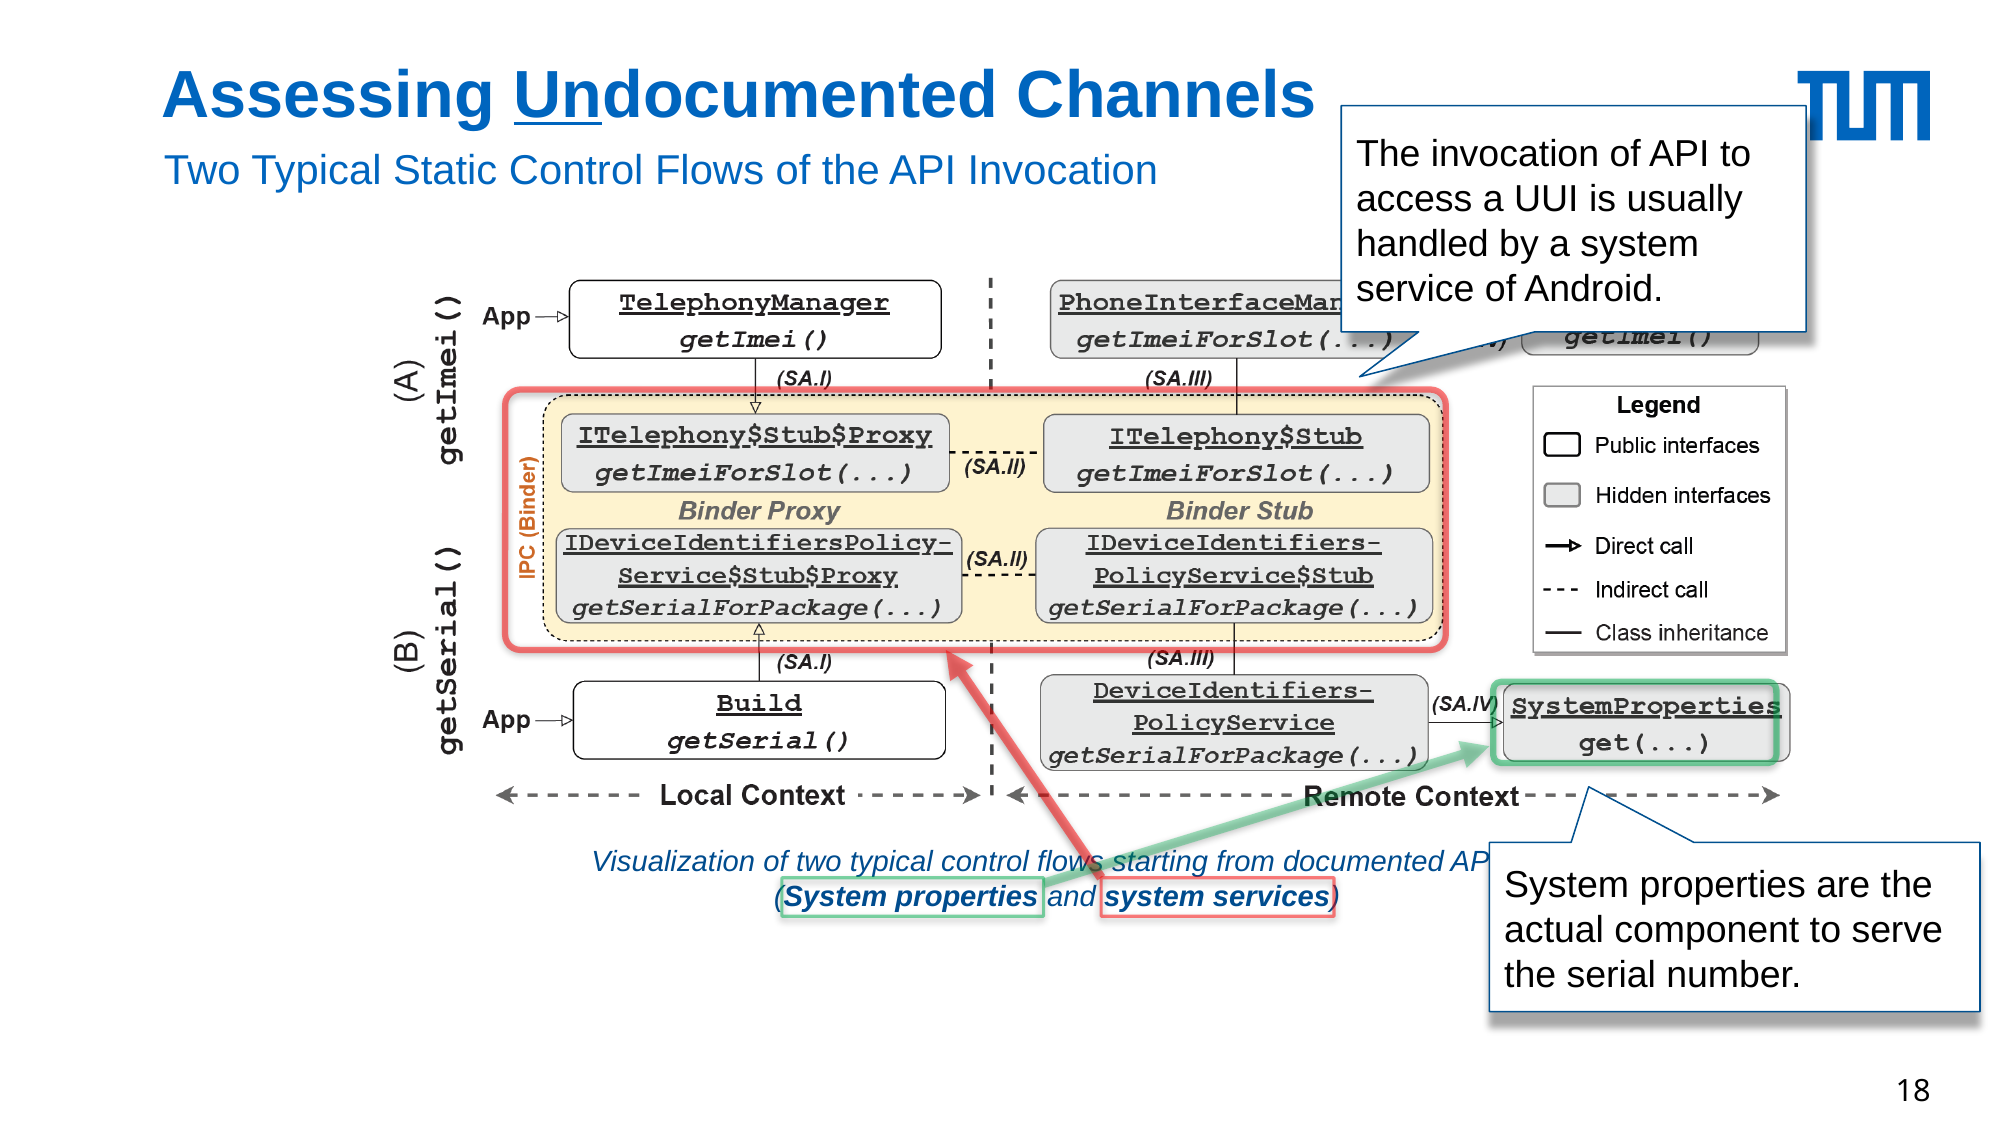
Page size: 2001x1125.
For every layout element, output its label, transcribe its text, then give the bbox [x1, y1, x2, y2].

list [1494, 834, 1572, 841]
list Visualization of two typical control flows starting from documented APIs. (System properties and system services) [540, 834, 1484, 946]
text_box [1043, 745, 1490, 884]
text_box Two Typical Static Control Flows of the API Invocation [149, 139, 1340, 201]
slide_number 18 [1481, 1061, 1931, 1122]
text_box Assessing Undocumented Channels [146, 43, 1681, 139]
text_box The invocation of API to access a UUI is usually handled by a system service of Android. [1340, 104, 1807, 333]
picture [382, 274, 1792, 812]
text_box [781, 877, 1044, 917]
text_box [945, 649, 1102, 879]
text_box [1100, 892, 1335, 917]
text_box System properties are the actual component to serve the serial number. [1488, 821, 1981, 1013]
